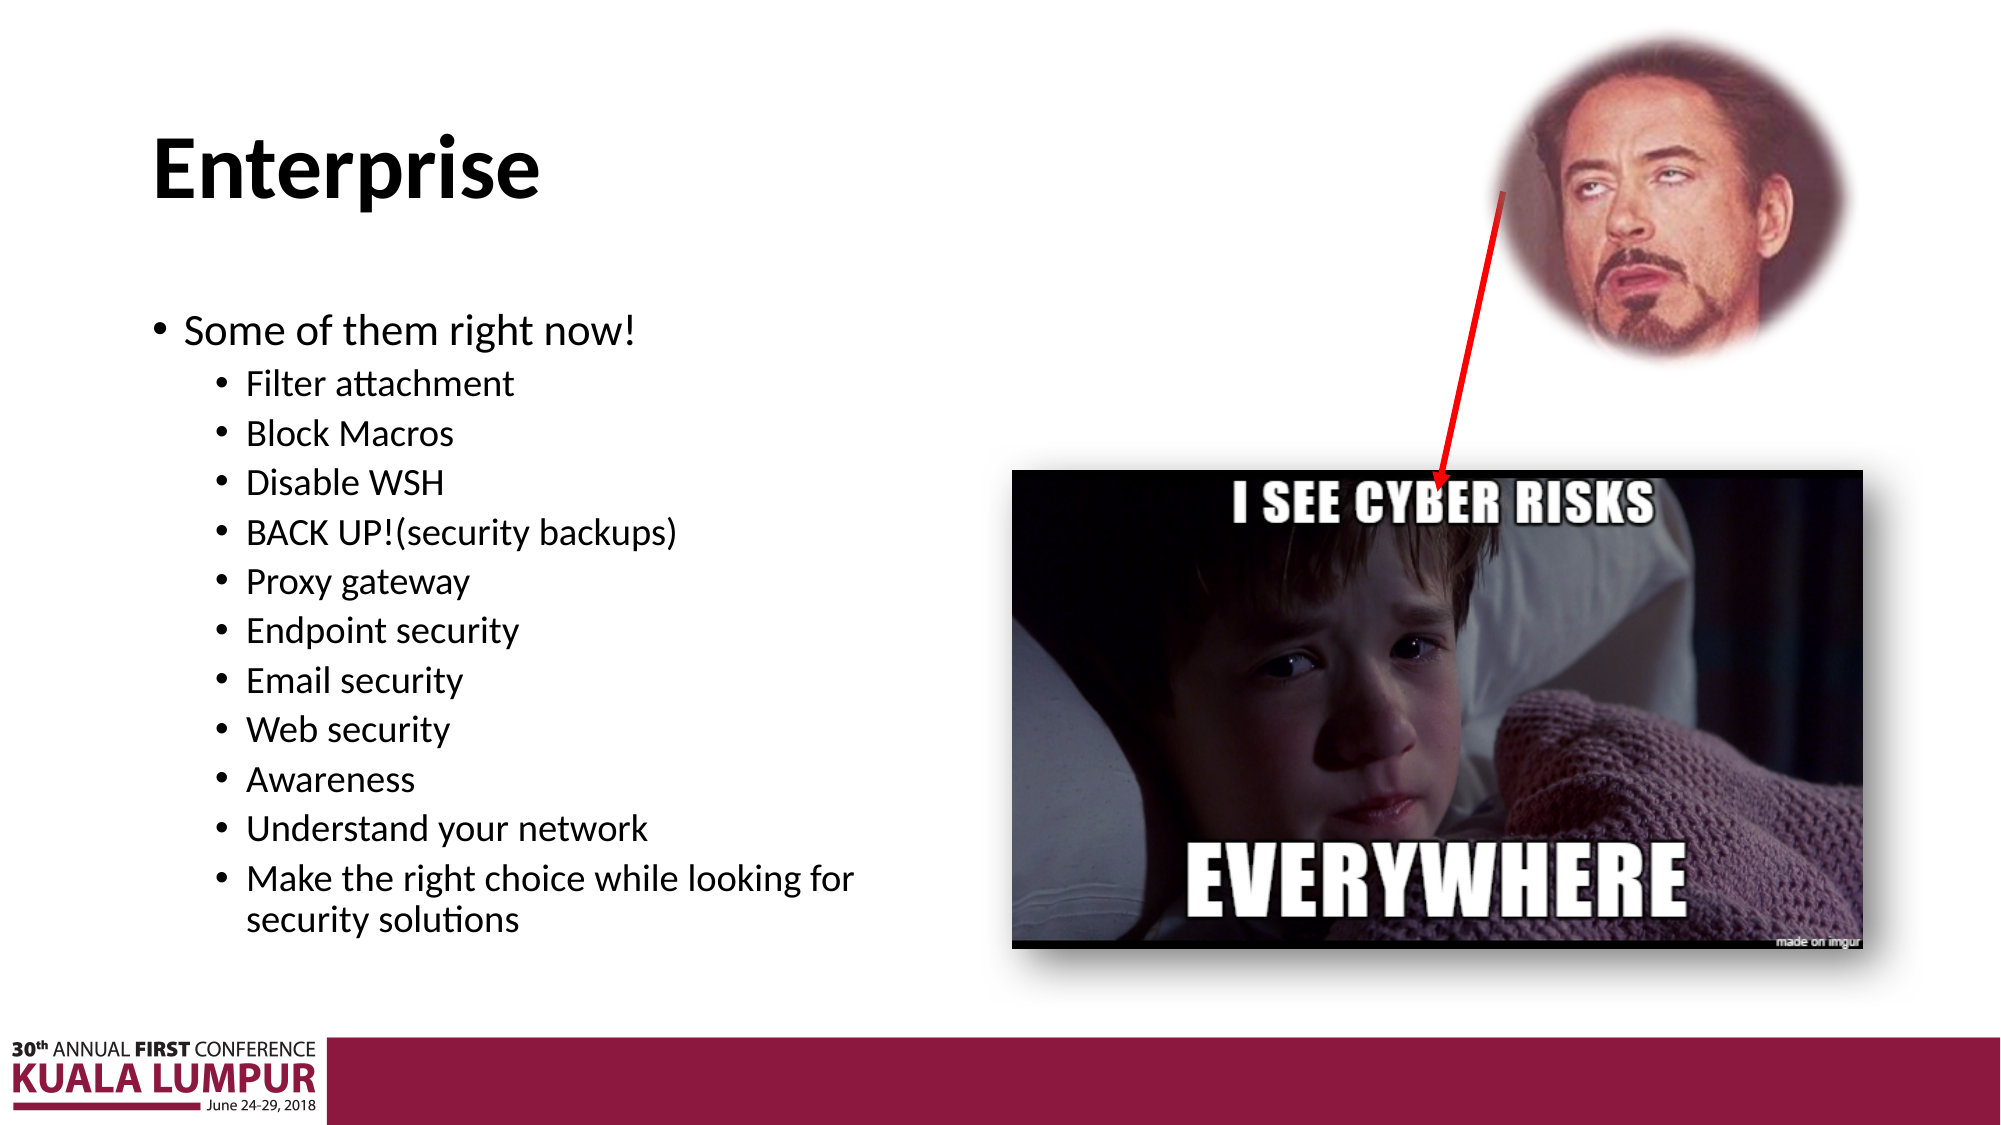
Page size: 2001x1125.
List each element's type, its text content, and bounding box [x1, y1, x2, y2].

list Some of them right now! Filter attachment Block Macros Disable WSH BACK UP!(security backups) Proxy gateway Endpoint security Email security Web security Awareness Understand your network Make the right choice while looking for security solutions [137, 299, 988, 949]
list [1012, 470, 1863, 949]
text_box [1437, 191, 1504, 492]
picture [0, 0, 2001, 1125]
title Enterprise [137, 59, 1478, 278]
